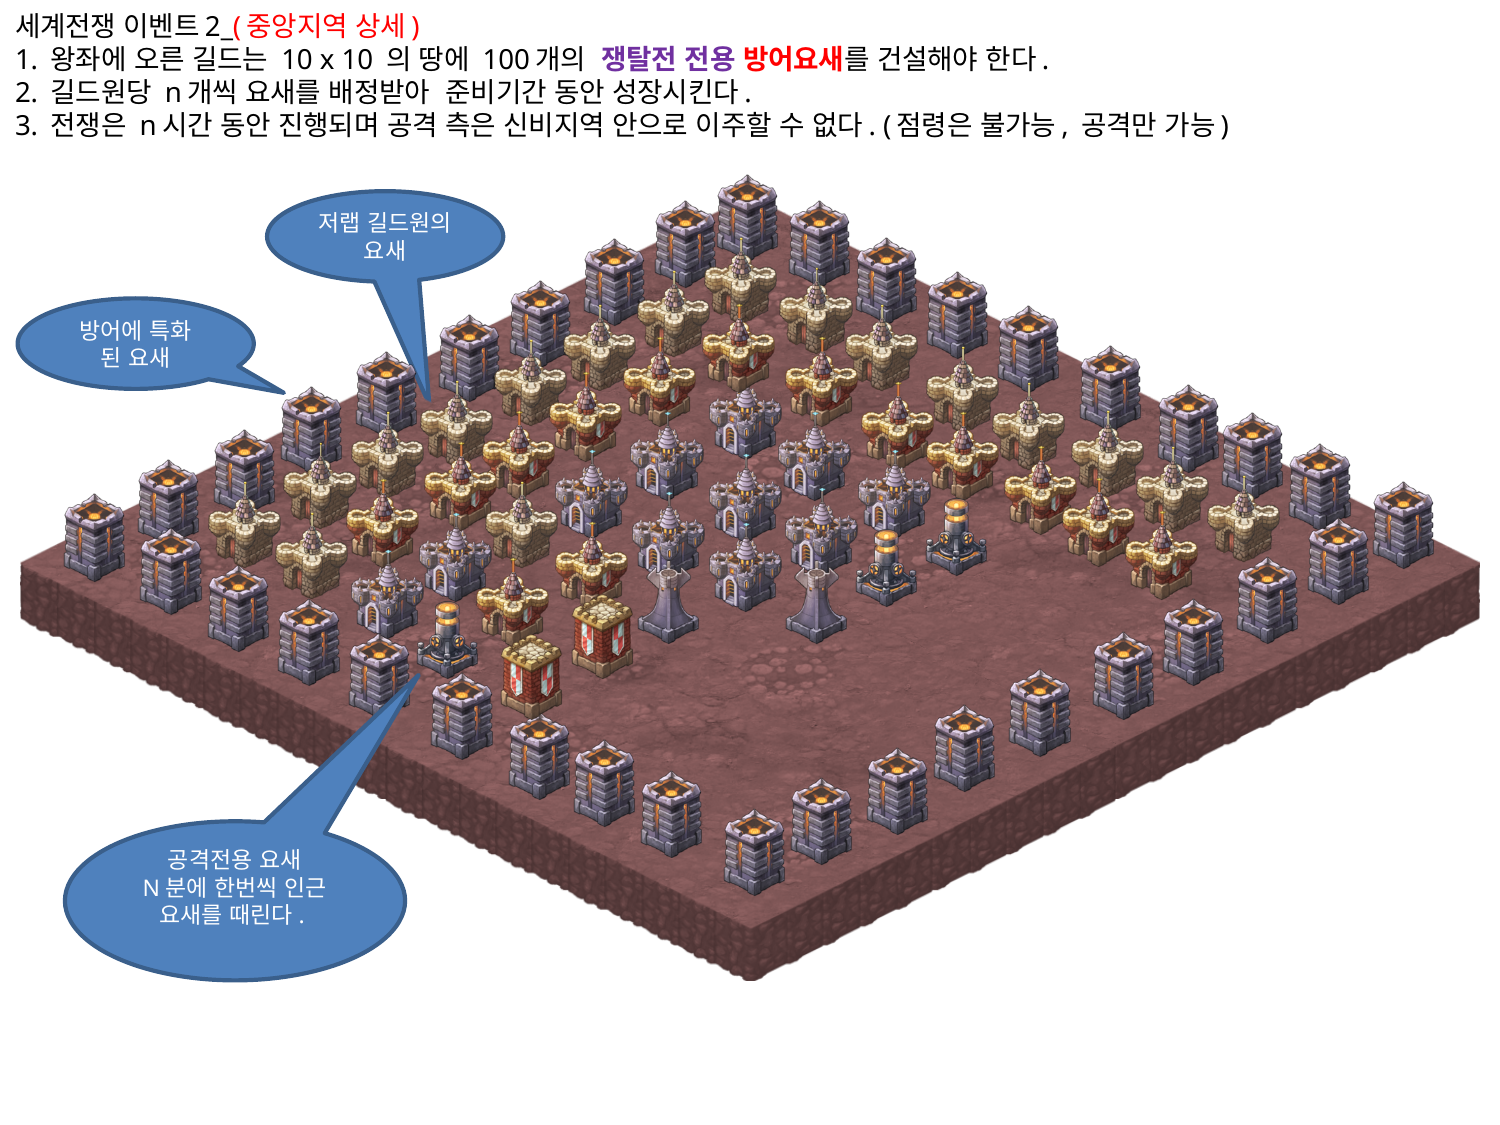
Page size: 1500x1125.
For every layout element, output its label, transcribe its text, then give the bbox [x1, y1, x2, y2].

picture [19, 172, 1480, 981]
text_box 세계전쟁 이벤트2_(중앙지역 상세) 1. 왕좌에 오른 길드는 10 x 10 의 땅에 100개의 쟁탈전 전용 방어요새를 건설해야 한다. 2. 길드원당 n개씩 요새를 배정받아 준비기간 동안 성장시킨다. 3. 전쟁은 n시간 동안 진행되며 공격 측은 신비지역 안으로 이주할 수 없다. (점령은 불가능, 공격만 가능) [0, 0, 1453, 150]
text_box 방어에 특화 된 요새 [15, 296, 265, 379]
text_box 공격전용 요새 N분에 한번씩 인근 요새를 때린다. [62, 807, 379, 983]
text_box 저랩 길드원의 요새 [264, 189, 444, 295]
